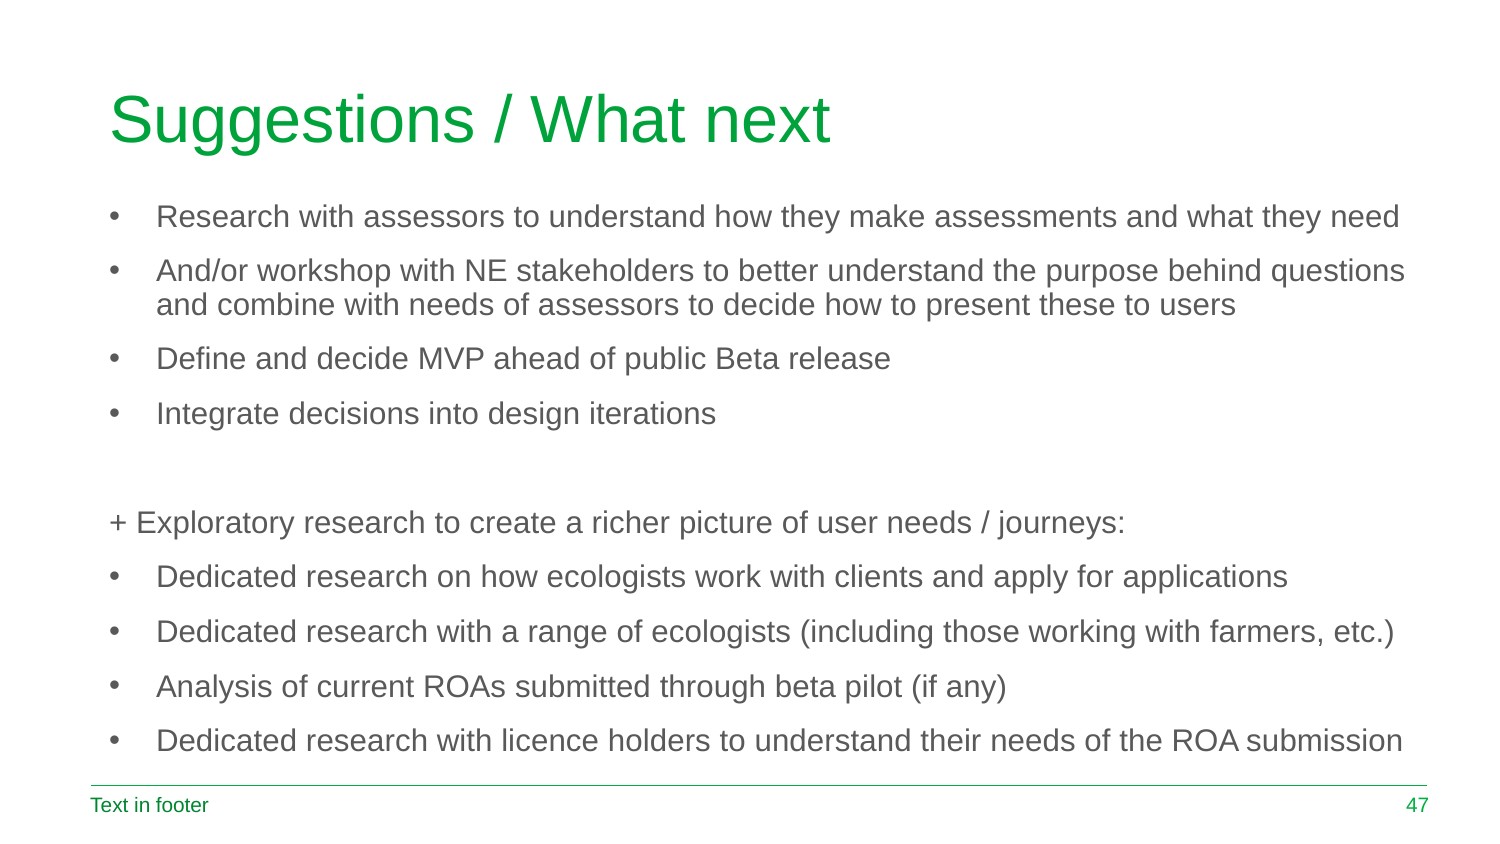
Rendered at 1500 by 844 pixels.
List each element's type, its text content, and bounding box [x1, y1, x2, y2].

text_box Research with assessors to understand how they make assessments and what they need And/or workshop with NE stakeholders to better understand the purpose behind questions and combine with needs of assessors to decide how to present these to users Define and decide MVP ahead of public Beta release Integrate decisions into design iterations + Exploratory research to create a richer picture of user needs / journeys: Dedicated research on how ecologists work with clients and apply for applications Dedicated research with a range of ecologists (including those working with farmers, etc.) Analysis of current ROAs submitted through beta pilot (if any) Dedicated research with licence holders to understand their needs of the ROA submission [94, 192, 1424, 308]
footer Text in footer [75, 782, 1007, 828]
slide_number 47 [1376, 782, 1444, 828]
title Suggestions / What next [94, 77, 1450, 137]
